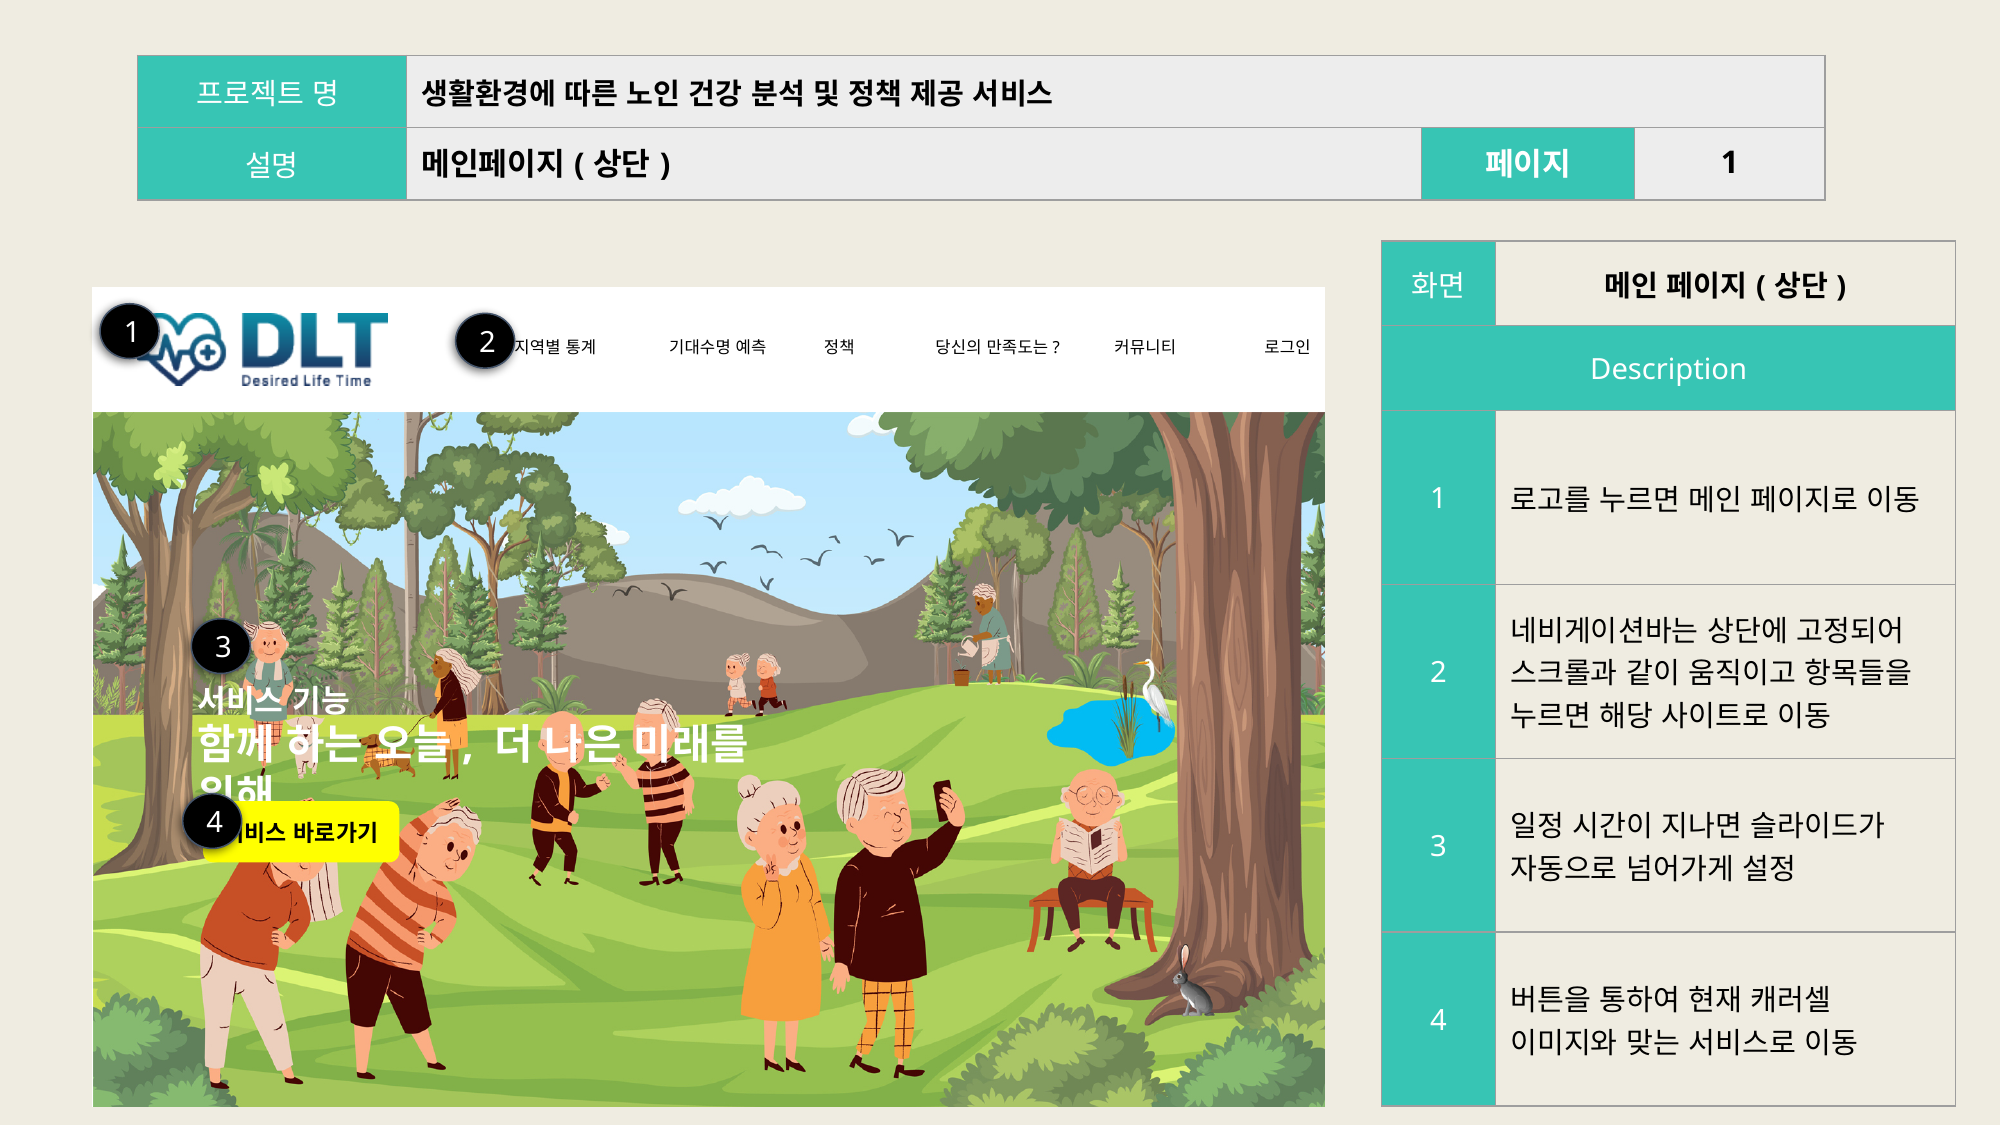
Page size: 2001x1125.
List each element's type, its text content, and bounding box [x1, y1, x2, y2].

picture [92, 411, 1325, 1107]
table_cell 설명 [138, 128, 406, 199]
table_cell 페이지 [1422, 128, 1634, 199]
text_box [93, 287, 1325, 411]
table_cell 4 [1382, 933, 1495, 1105]
table_cell 1 [1635, 128, 1824, 199]
table_header 화면 [1382, 242, 1495, 325]
table_cell 네비게이션바는 상단에 고정되어 스크롤과 같이 움직이고 항목들을 누르면 해당 사이트로 이동 [1496, 585, 1955, 758]
table_cell 2 [1382, 585, 1495, 758]
table_cell 일정 시간이 지나면 슬라이드가 자동으로 넘어가게 설정 [1496, 759, 1955, 931]
table_header 생활환경에 따른 노인 건강 분석 및 정책 제공 서비스 [407, 56, 1824, 127]
picture [137, 313, 388, 387]
table_cell 로고를 누르면 메인 페이지로 이동 [1496, 411, 1955, 584]
table_cell 메인페이지(상단) [407, 128, 1421, 199]
text_box 1 [100, 303, 151, 359]
text_box 지역별 통계 기대수명 예측 정책 당신의 만족도는? 커뮤니티 로그인 [499, 309, 1354, 385]
table_cell Description [1382, 326, 1955, 410]
table_cell 버튼을 통하여 현재 캐러셀 이미지와 맞는 서비스로 이동 [1496, 933, 1955, 1105]
table_cell 3 [1382, 759, 1495, 931]
table_cell 1 [1382, 411, 1495, 584]
text_box 2 [455, 313, 515, 369]
table_header 프로젝트 명 [138, 56, 406, 127]
table_header 메인 페이지(상단) [1496, 242, 1955, 325]
